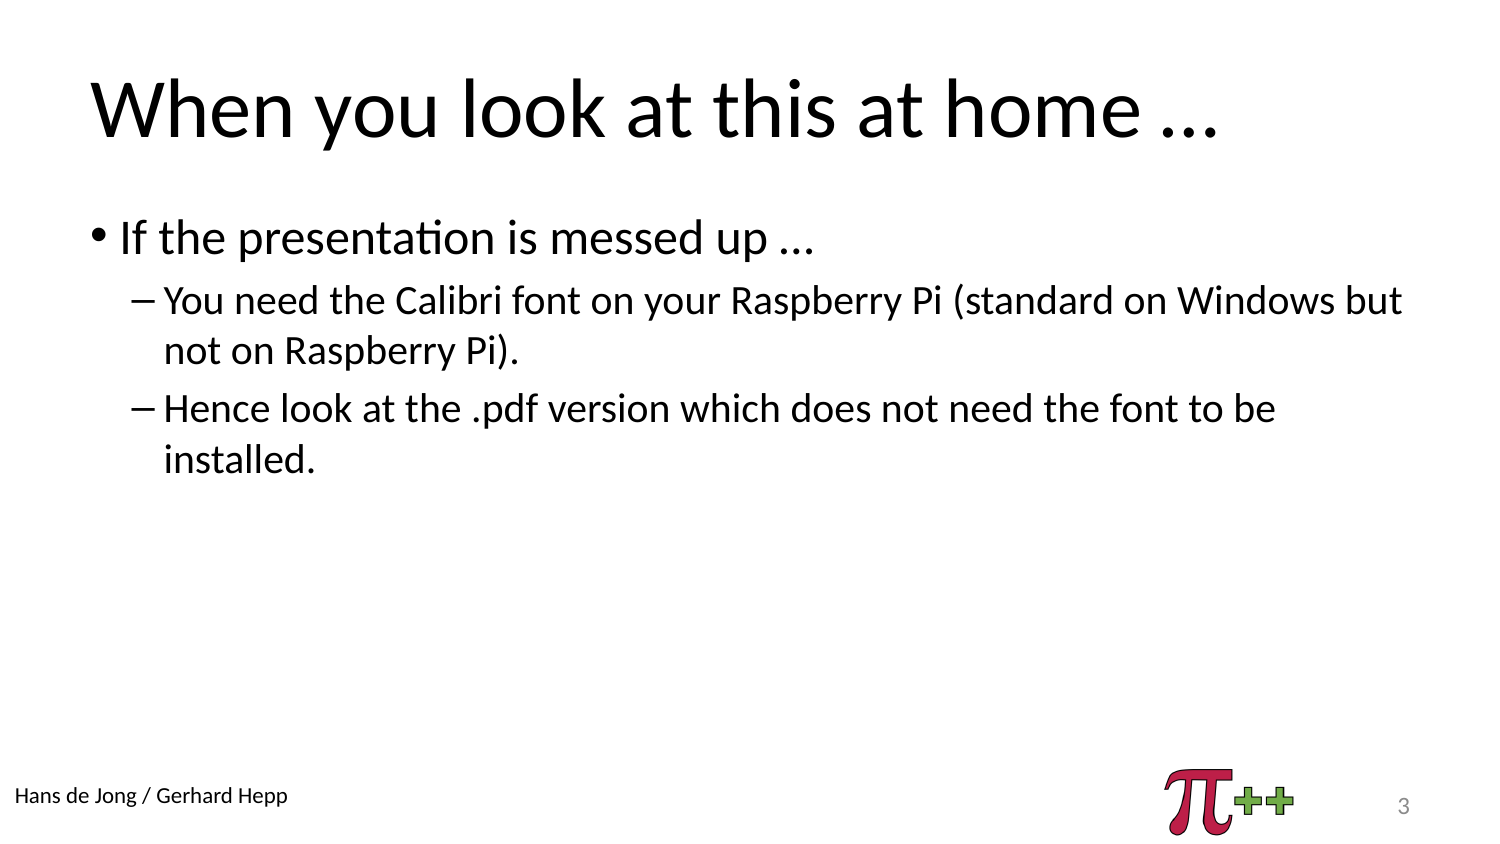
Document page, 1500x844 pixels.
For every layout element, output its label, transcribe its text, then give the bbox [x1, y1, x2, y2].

title When you look at this at home … [75, 33, 1425, 175]
list If the presentation is messed up … You need the Calibri font on your Raspberry Pi (standard on Windows but not on Raspberry Pi). Hence look at the .pdf version which does not need the font to be installed. [75, 196, 1425, 754]
slide_number 3 [1340, 782, 1425, 827]
picture [1163, 768, 1294, 836]
